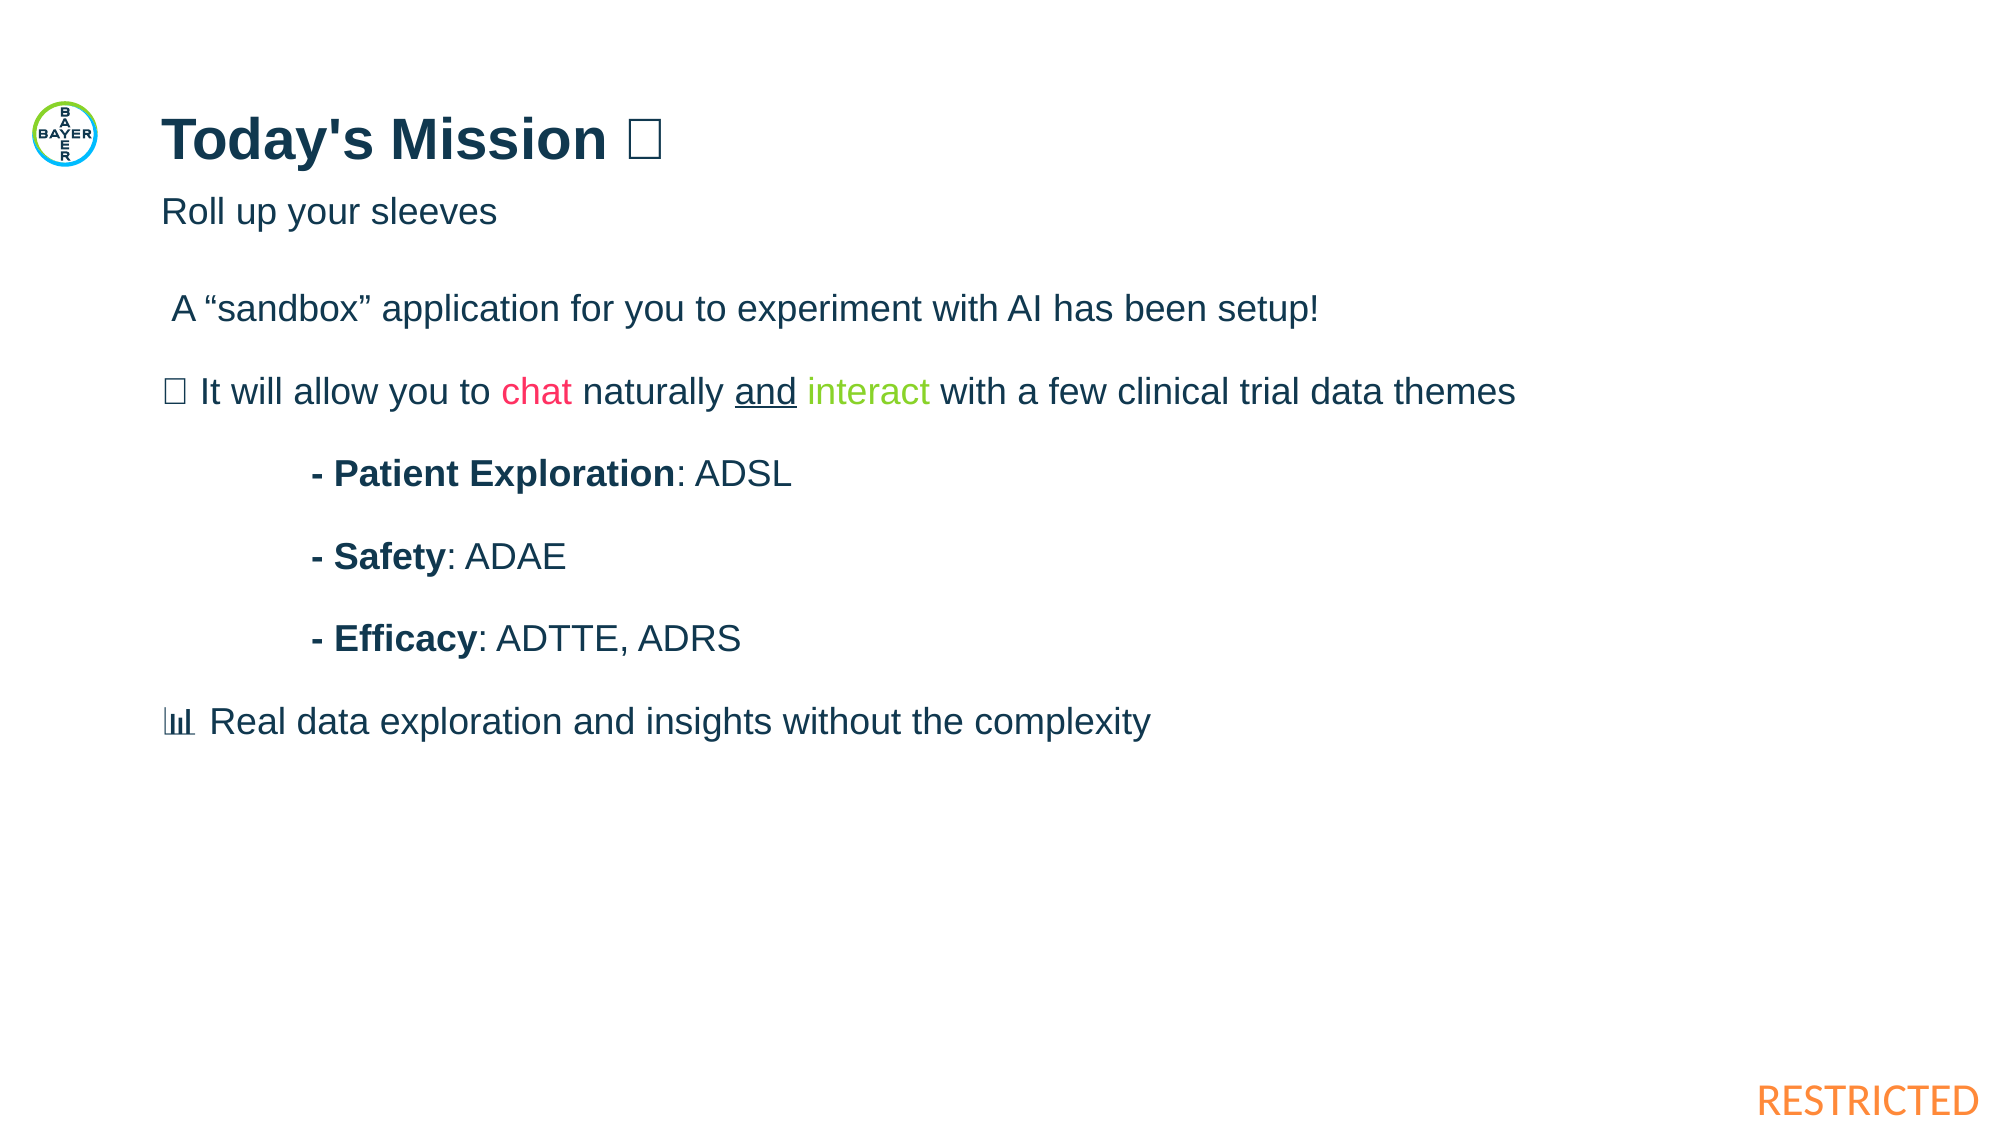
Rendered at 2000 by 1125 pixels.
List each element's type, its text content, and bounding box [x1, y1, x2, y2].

picture [64, 105, 82, 112]
list 👨🏼‍🔬 A “sandbox” application for you to experiment with AI has been setup! 💬 It will allow you to chat naturally and interact with a few clinical trial data themes - Patient Exploration: ADSL - Safety: ADAE - Efficacy: ADTTE, ADRS 📊 Real data exploration and insights without the complexity [161, 284, 1933, 1064]
title Today's Mission 🎯 [161, 29, 1933, 172]
subtitle Roll up your sleeves [161, 186, 1933, 229]
